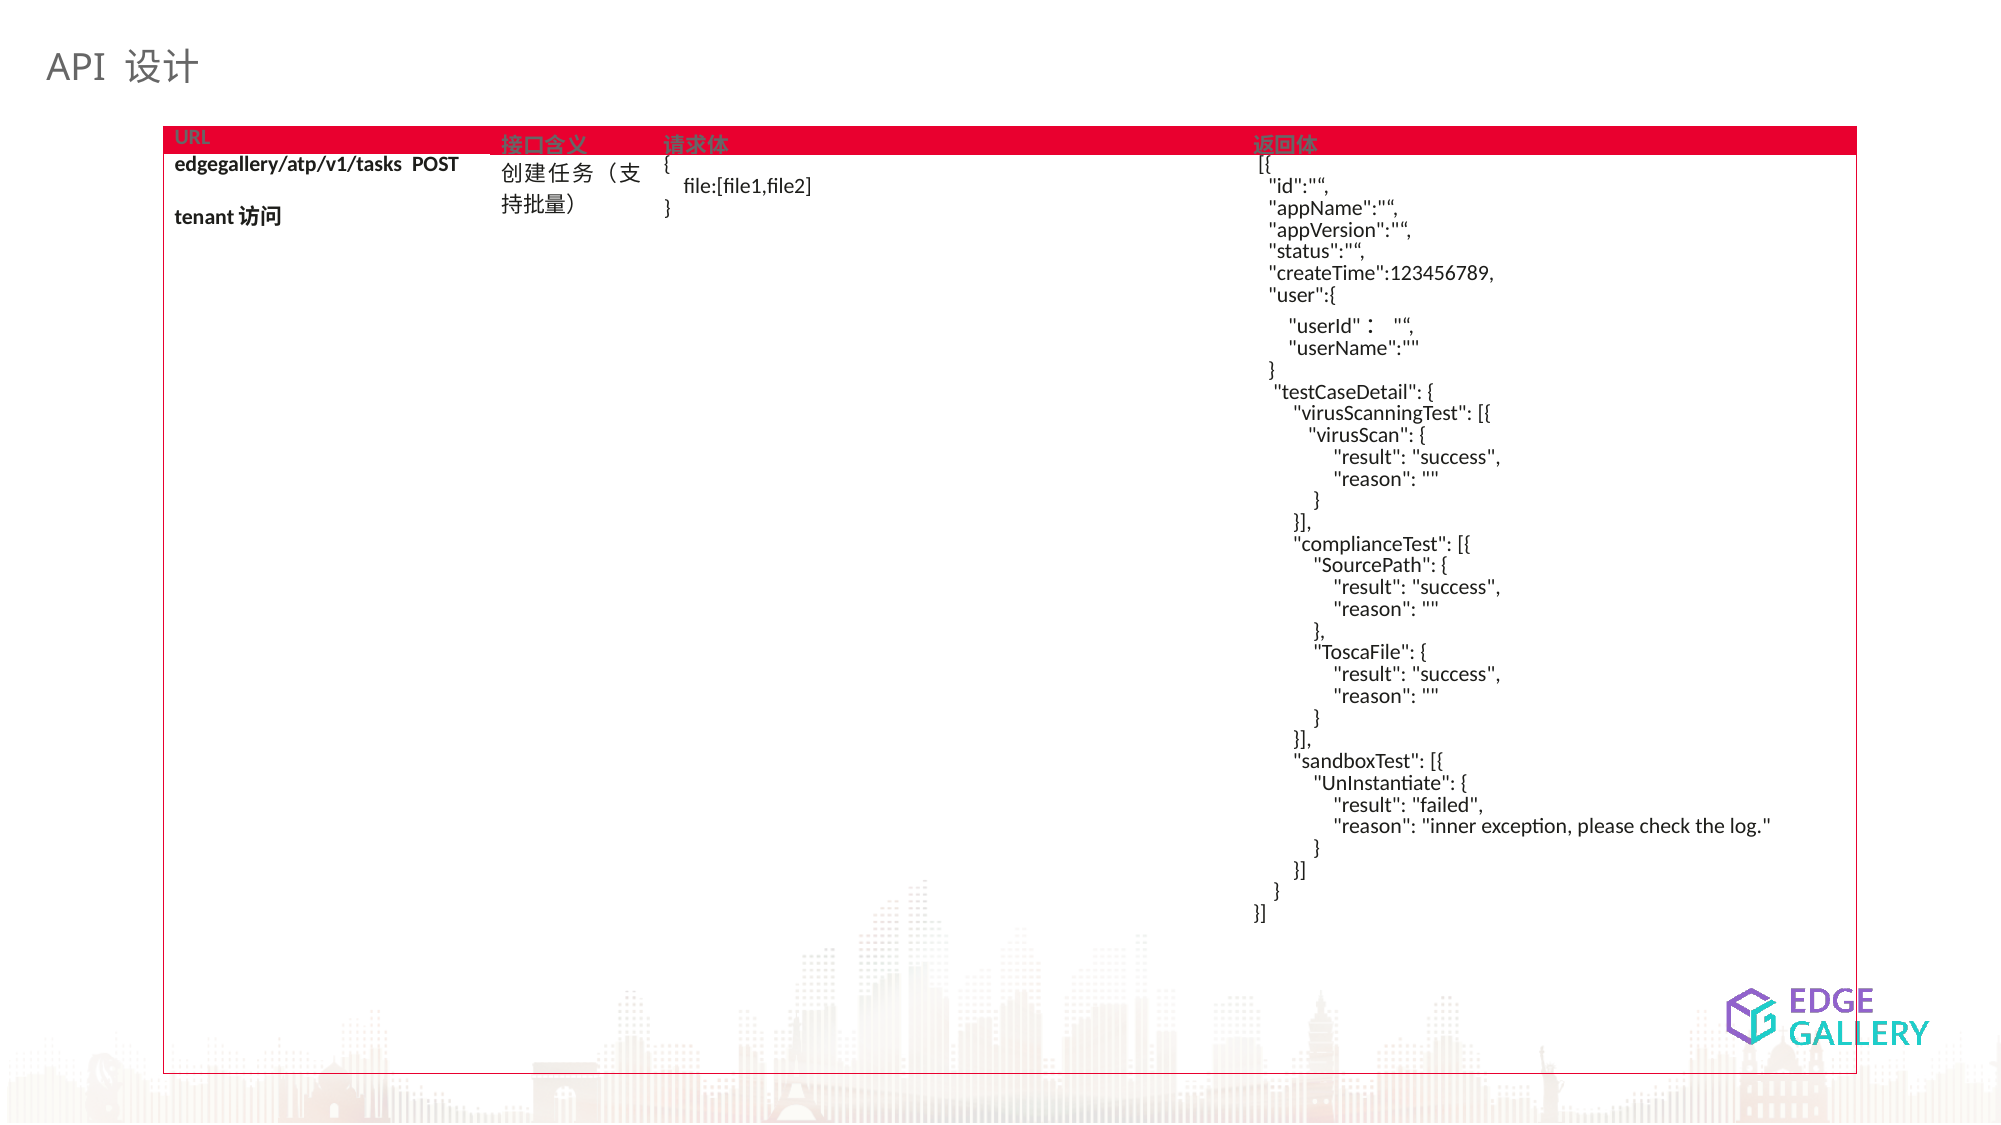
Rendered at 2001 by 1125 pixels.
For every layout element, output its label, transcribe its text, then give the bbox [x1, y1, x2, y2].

table_header 返回体 [1242, 127, 1856, 154]
picture [7, 879, 2001, 1123]
table_cell { file:[file1,file2] } [652, 155, 1242, 1073]
table_cell edgegallery/atp/v1/tasks POST tenant访问 [164, 154, 490, 1073]
table_header URL [164, 127, 490, 154]
text_box API 设计 [31, 8, 591, 96]
table_cell 创建任务（支持批量） [490, 155, 652, 1073]
table_header 请求体 [652, 127, 1242, 154]
table_header 接口含义 [490, 127, 652, 154]
table_cell [{ "id":"“, "appName":"“, "appVersion":"“, "status":"“, "createTime":123456789, "user":{ "userId"："“, "userName":"" } "testCaseDetail": { "virusScanningTest": [{ "virusScan": { "result": "success", "reason": "" } }], "complianceTest": [{ "SourcePath": { "result": "success", "reason": "" }, "ToscaFile": { "result": "success", "reason": "" } }], "sandboxTest": [{ "UnInstantiate": { "result": "failed", "reason": "inner exception, please check the log." } }] } }] [1242, 155, 1856, 1073]
